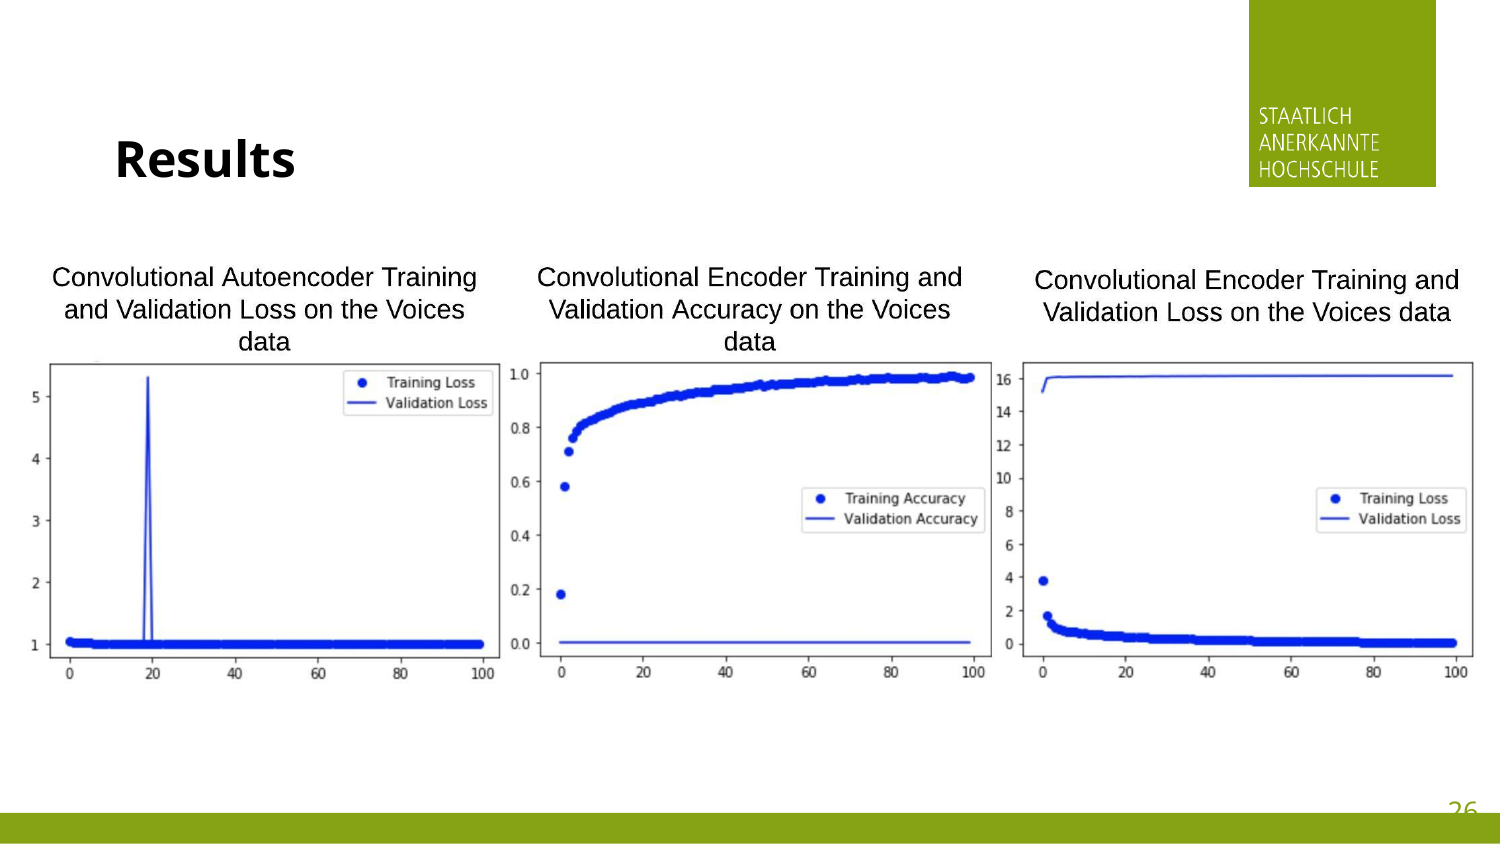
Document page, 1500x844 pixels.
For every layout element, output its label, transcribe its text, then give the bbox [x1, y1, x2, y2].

title Results [99, 55, 1173, 196]
slide_number 26 [1403, 779, 1494, 844]
picture [1249, 0, 1436, 187]
picture [0, 231, 1500, 712]
